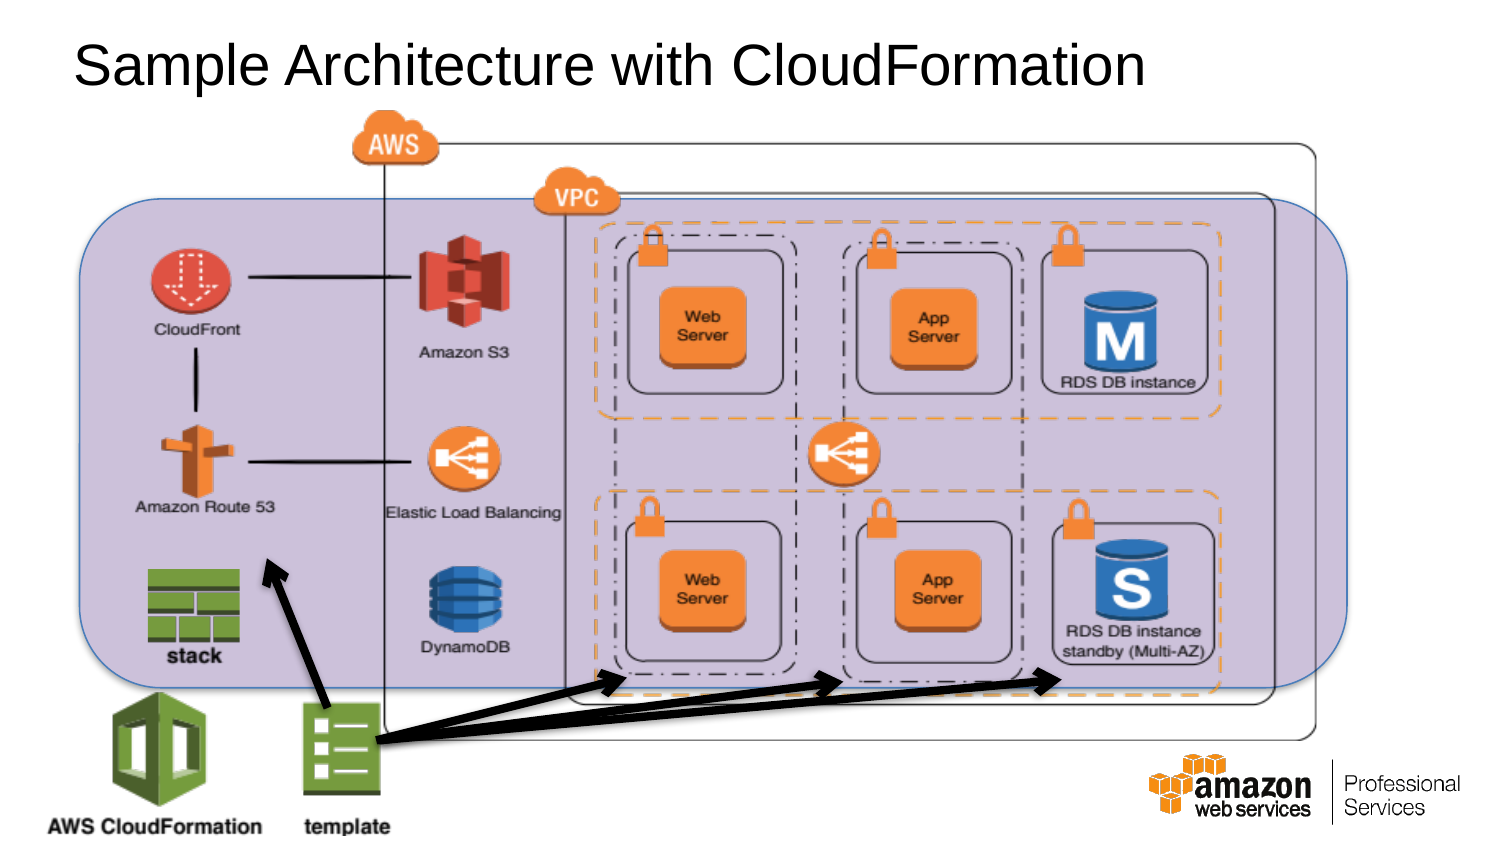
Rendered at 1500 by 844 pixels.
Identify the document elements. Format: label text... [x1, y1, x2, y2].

text_box [78, 215, 110, 671]
title Sample Architecture with CloudFormation [58, 17, 1409, 107]
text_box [266, 558, 328, 709]
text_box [377, 679, 1063, 741]
text_box [1323, 221, 1348, 666]
picture [28, 108, 1317, 836]
picture [1149, 753, 1475, 832]
